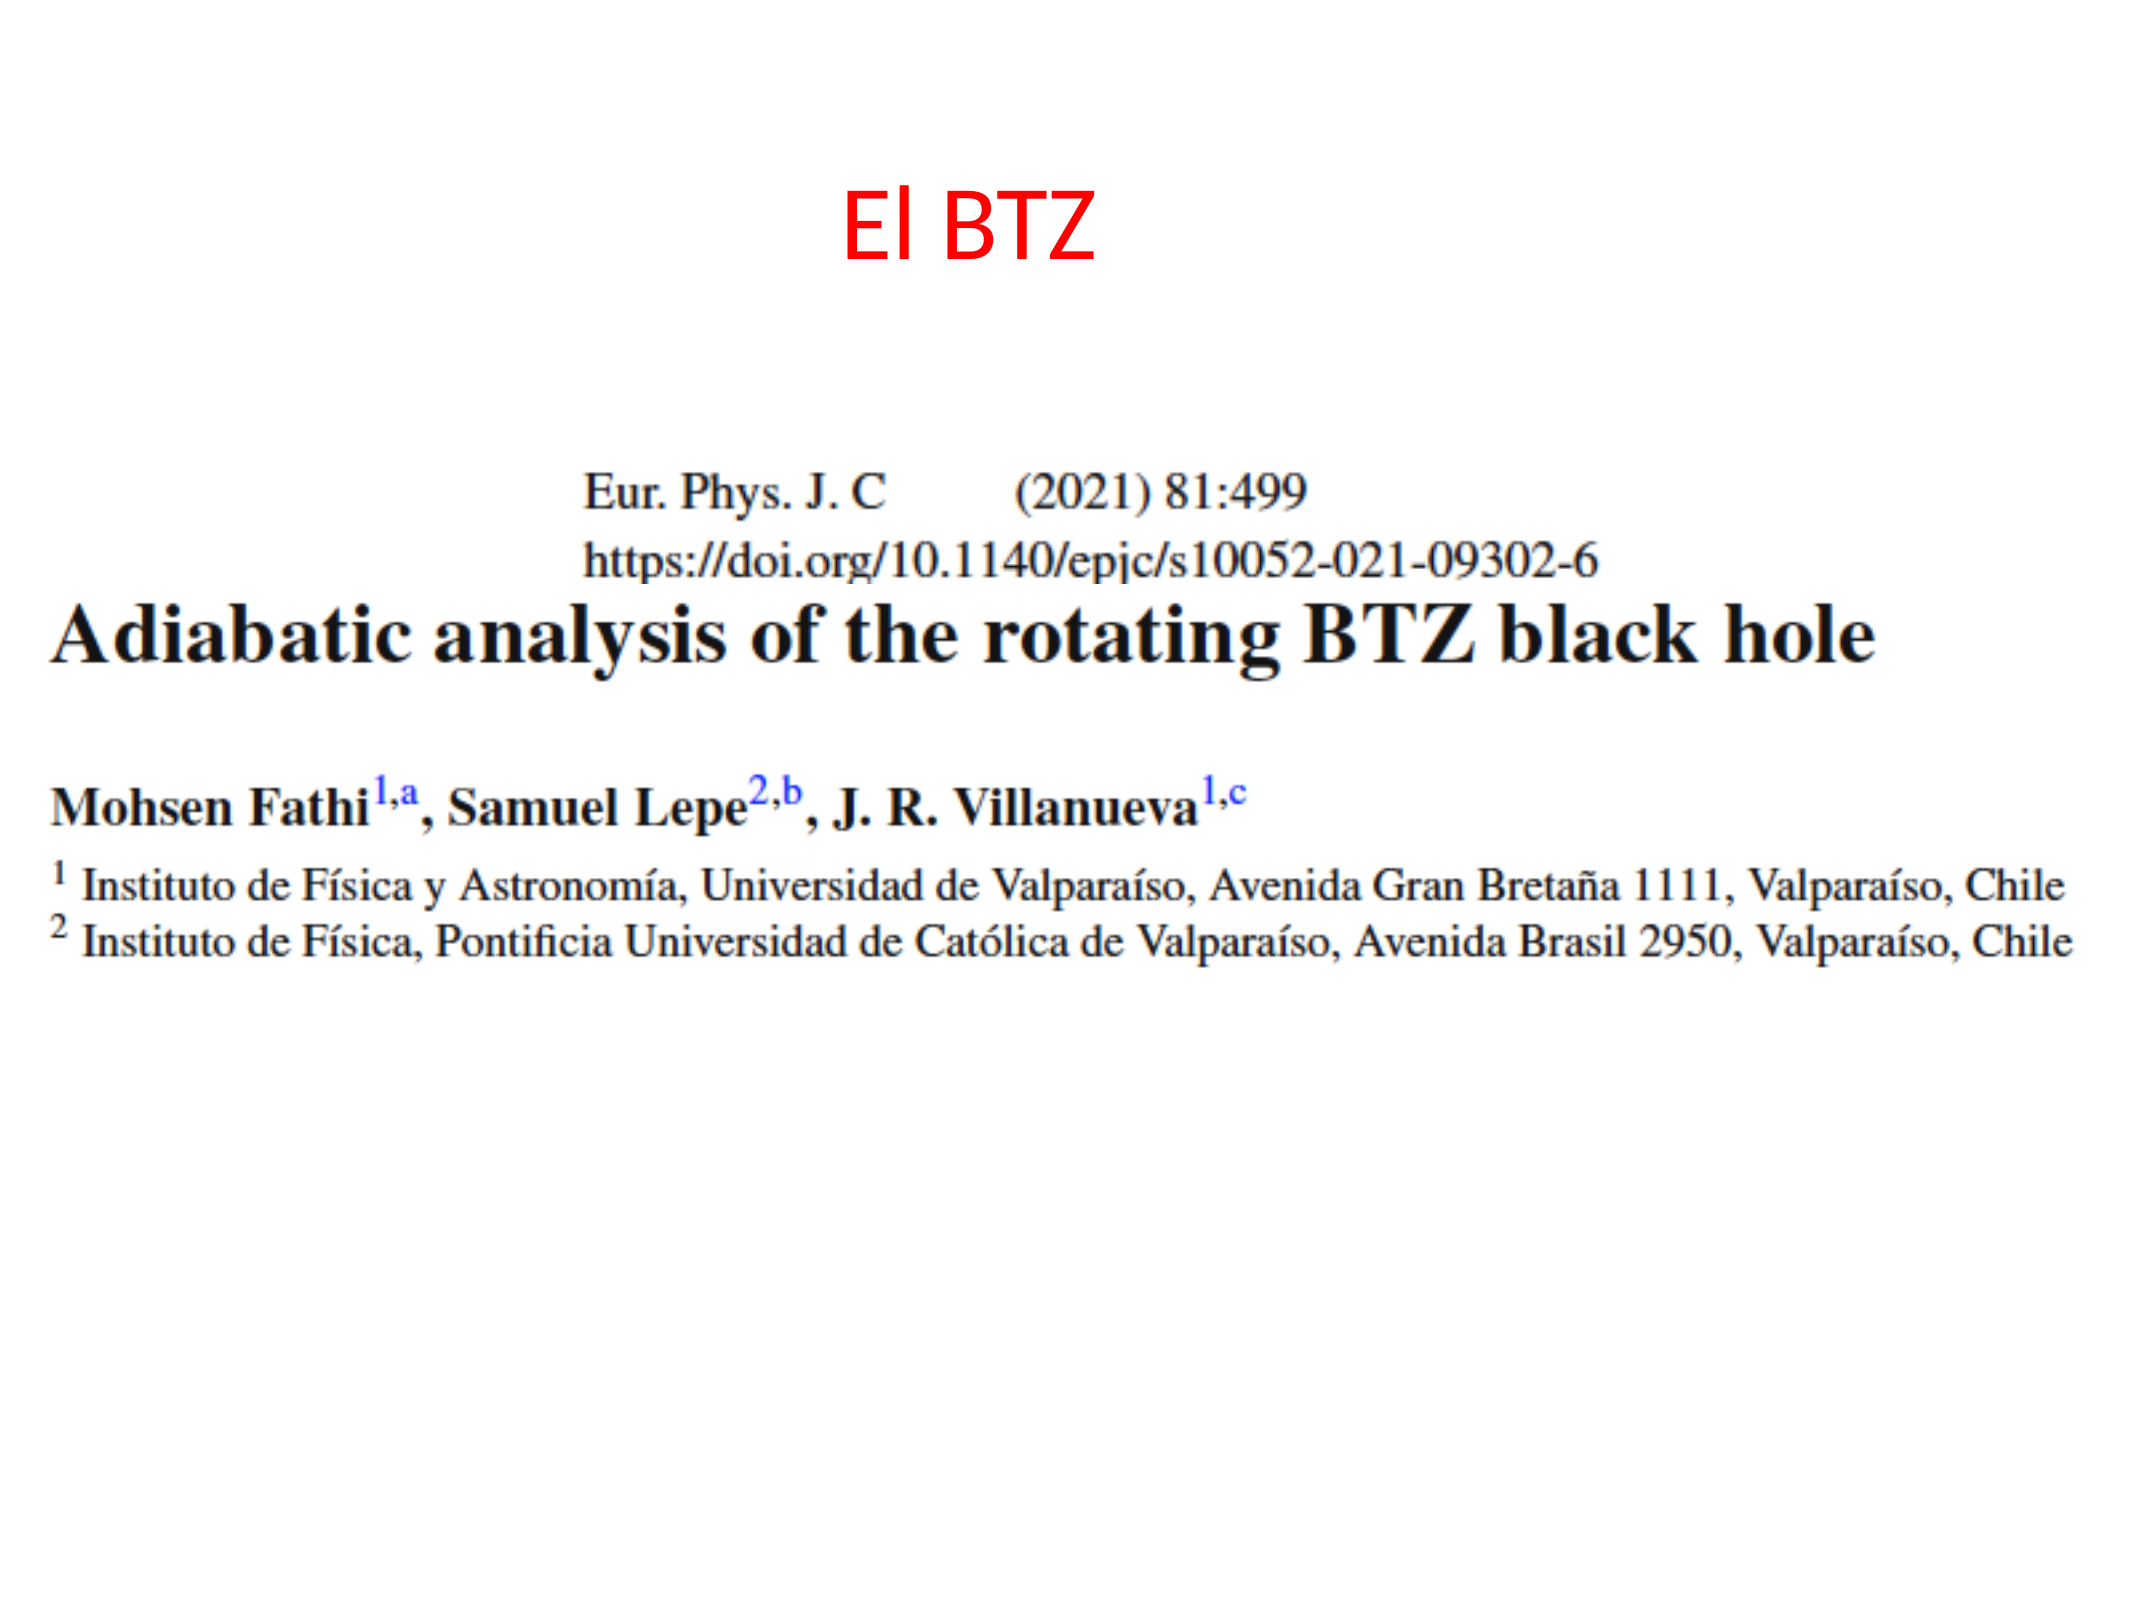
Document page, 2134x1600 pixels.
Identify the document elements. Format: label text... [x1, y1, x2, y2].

text_box El BTZ [819, 142, 1144, 292]
picture [39, 456, 2105, 1000]
